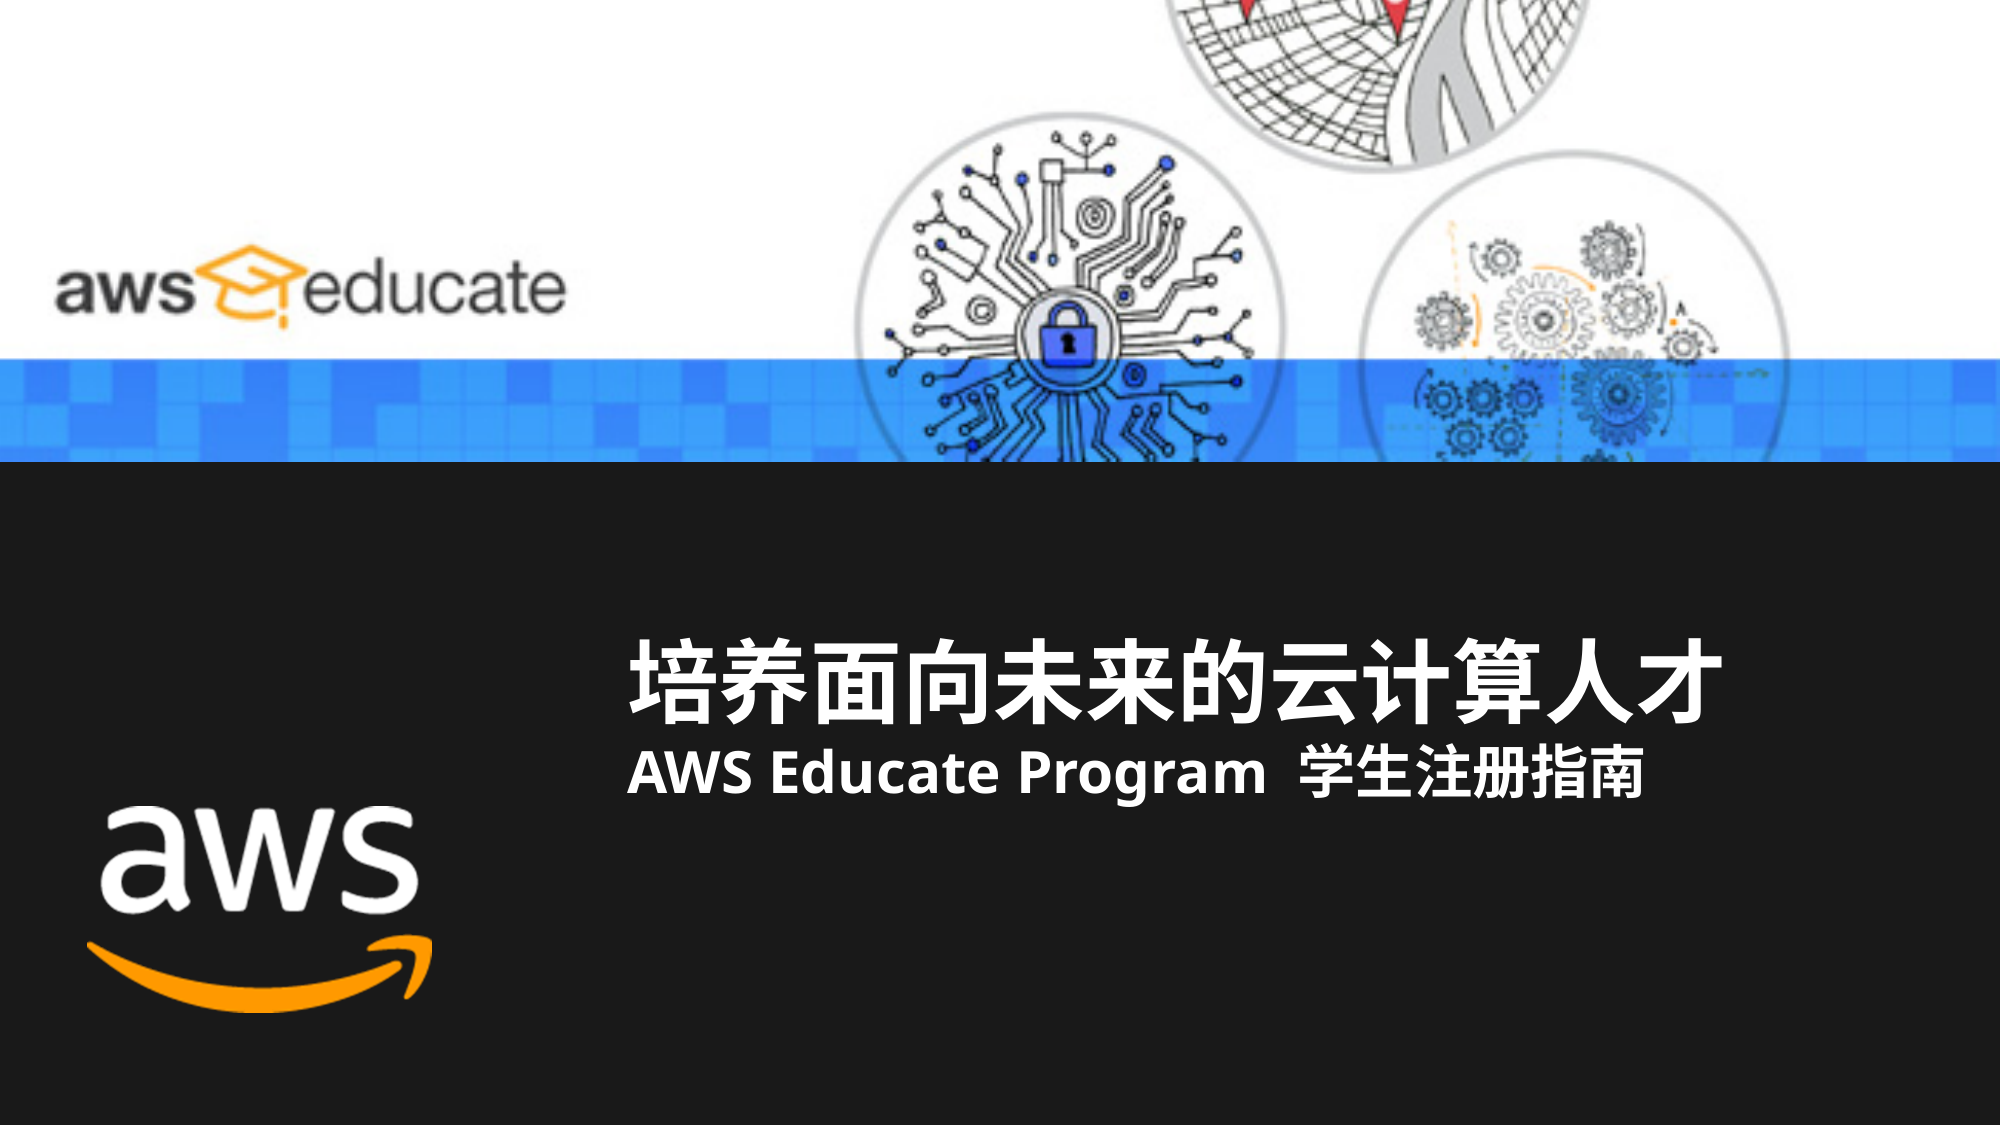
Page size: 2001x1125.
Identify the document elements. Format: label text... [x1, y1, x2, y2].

picture [0, 0, 2000, 462]
text_box 培养面向未来的云计算人才 AWS Educate Program 学生注册指南 [612, 617, 1838, 813]
picture [87, 806, 432, 1013]
